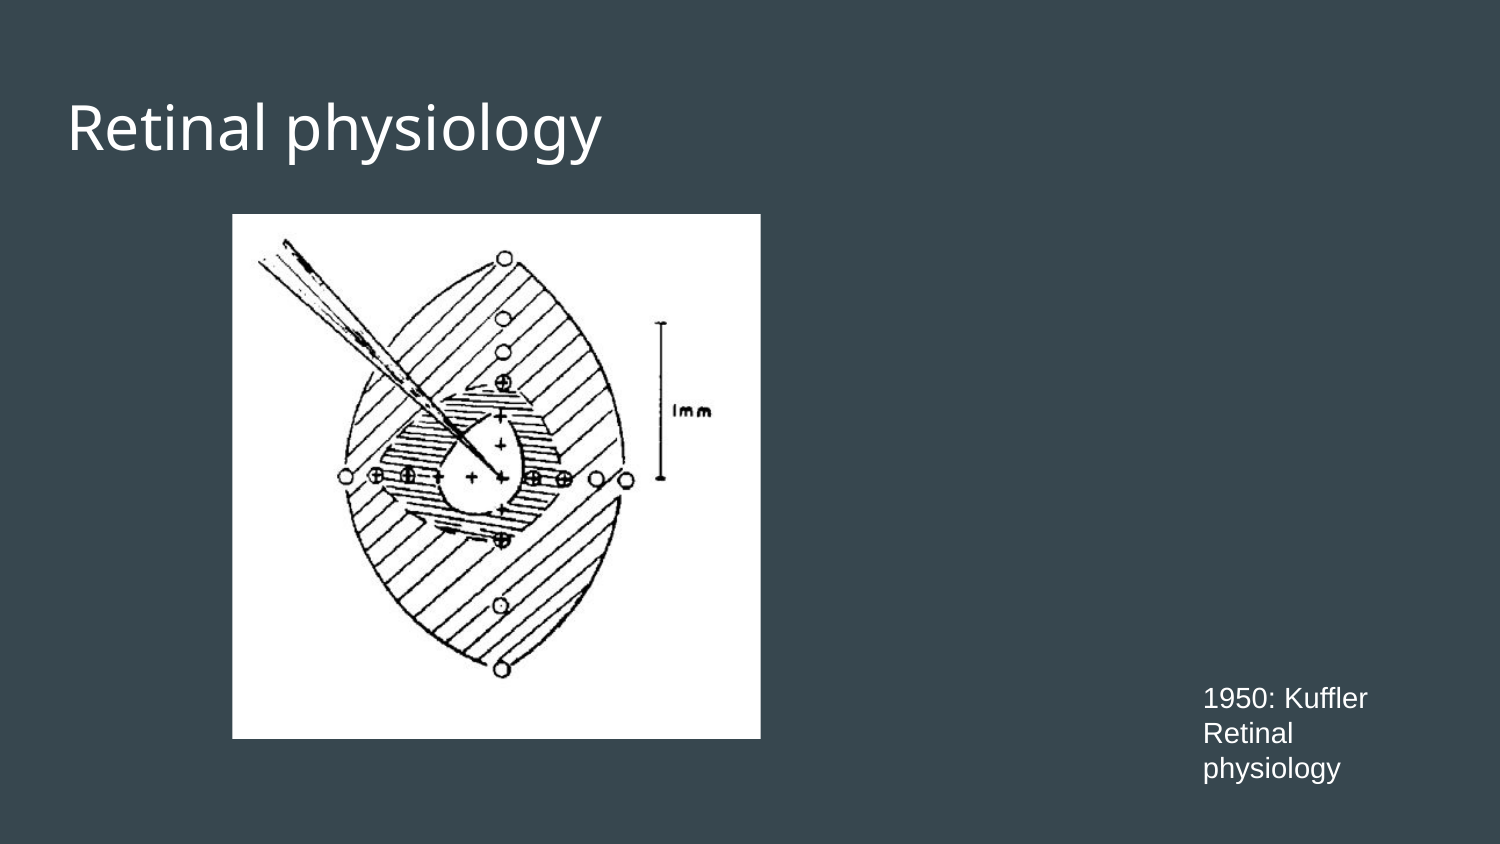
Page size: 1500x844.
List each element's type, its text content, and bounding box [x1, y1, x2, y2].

picture [232, 214, 761, 739]
text_box 1950: Kuffler Retinal physiology [1187, 664, 1410, 824]
title Retinal physiology [51, 72, 1449, 167]
